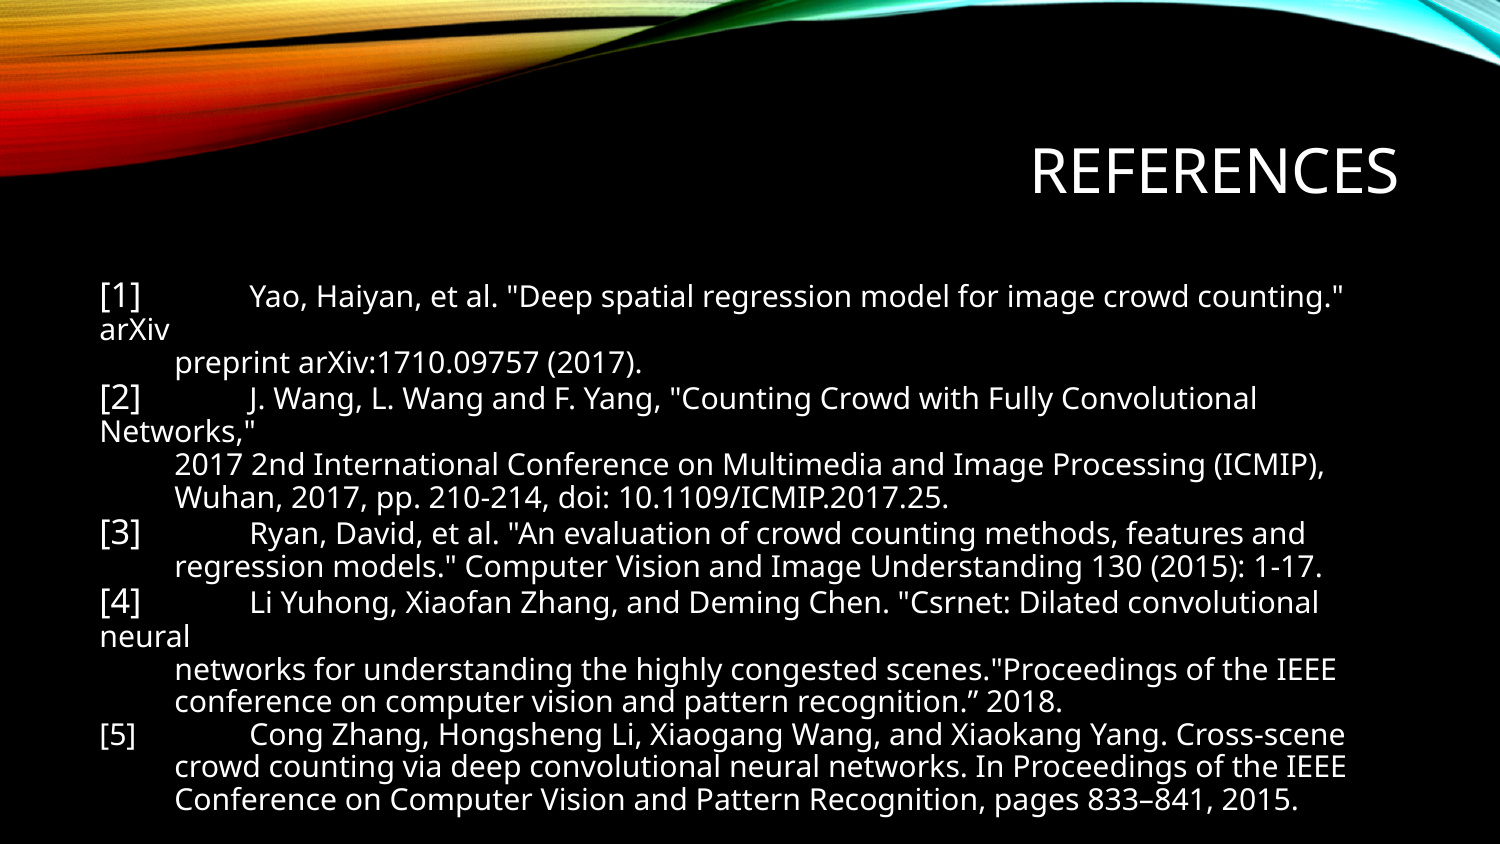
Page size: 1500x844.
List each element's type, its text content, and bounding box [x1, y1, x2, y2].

list [1] Yao, Haiyan, et al. "Deep spatial regression model for image crowd counting." arXiv preprint arXiv:1710.09757 (2017). [2] J. Wang, L. Wang and F. Yang, "Counting Crowd with Fully Convolutional Networks," 2017 2nd International Conference on Multimedia and Image Processing (ICMIP), Wuhan, 2017, pp. 210-214, doi: 10.1109/ICMIP.2017.25. [3] Ryan, David, et al. "An evaluation of crowd counting methods, features and regression models." Computer Vision and Image Understanding 130 (2015): 1-17. [4] Li Yuhong, Xiaofan Zhang, and Deming Chen. "Csrnet: Dilated convolutional neural networks for understanding the highly congested scenes."Proceedings of the IEEE conference on computer vision and pattern recognition.” 2018. [5] Cong Zhang, Hongsheng Li, Xiaogang Wang, and Xiaokang Yang. Cross-scene crowd counting via deep convolutional neural networks. In Proceedings of the IEEE Conference on Computer Vision and Pattern Recognition, pages 833–841, 2015. [84, 270, 1416, 766]
picture [0, 0, 1500, 178]
title REFERENCES [356, 94, 1416, 254]
